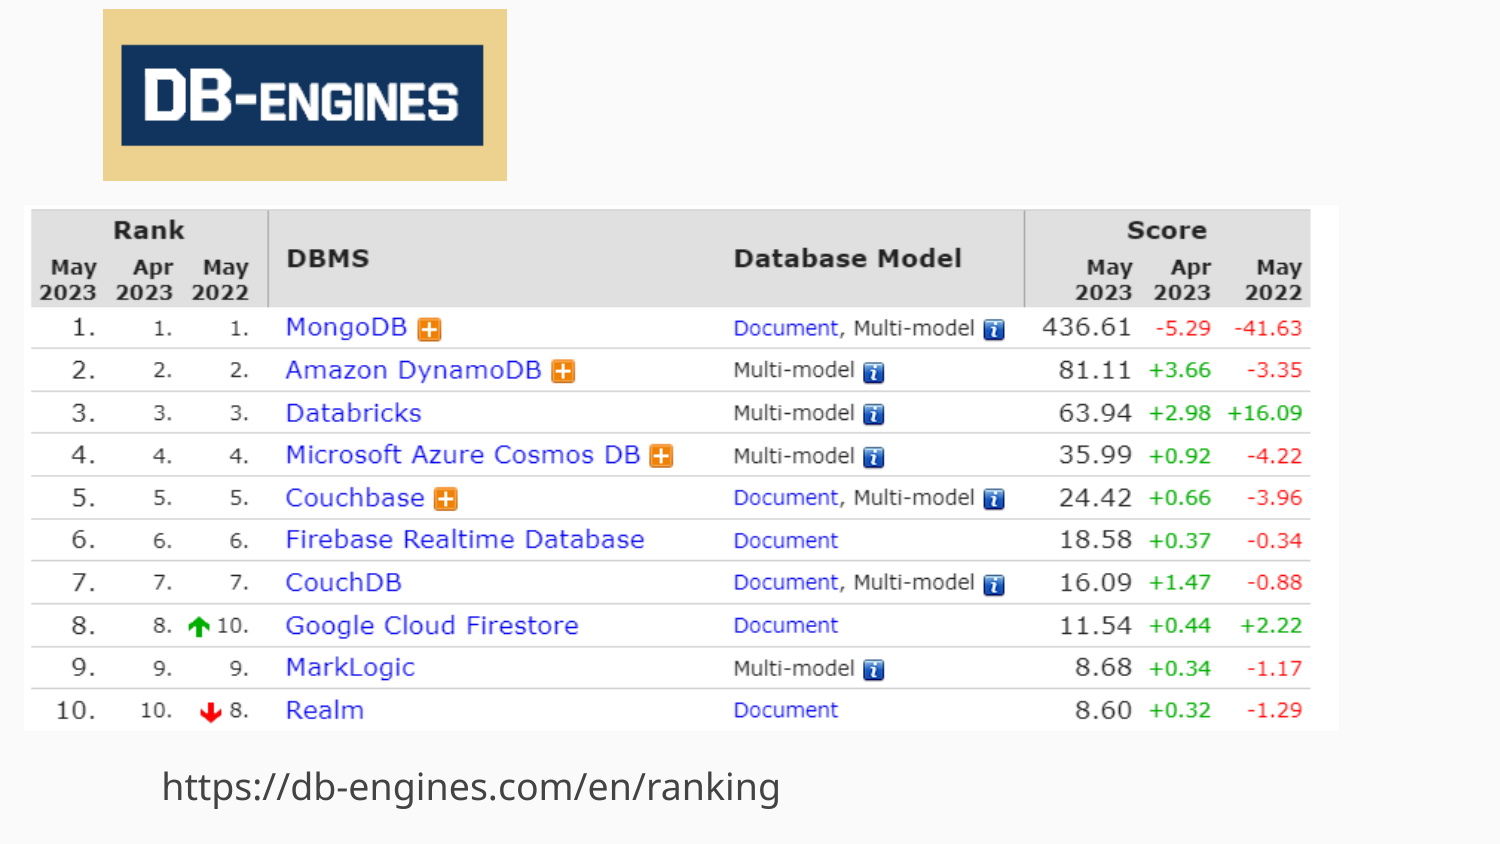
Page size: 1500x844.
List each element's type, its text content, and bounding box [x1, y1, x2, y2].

picture [24, 205, 1339, 731]
picture [102, 9, 507, 181]
list https://db-engines.com/en/ranking [135, 755, 1270, 833]
